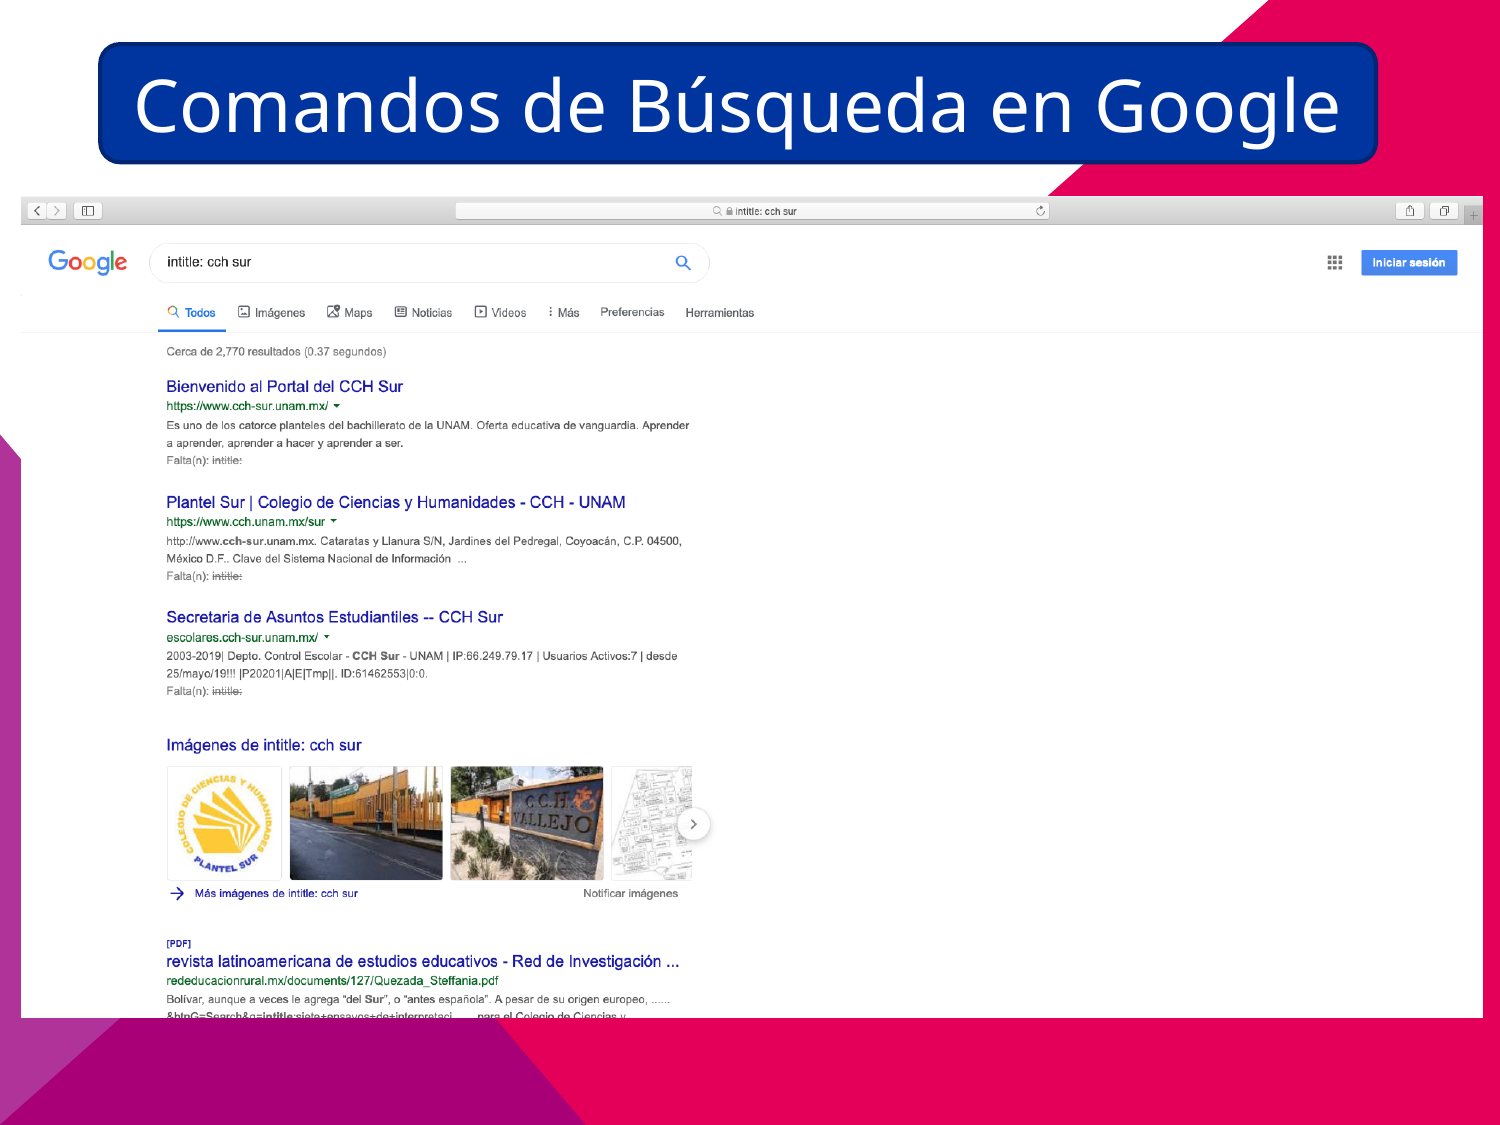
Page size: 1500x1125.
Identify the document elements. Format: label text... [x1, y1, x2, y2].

text_box Comandos de Búsqueda en Google [98, 42, 1379, 165]
picture [21, 196, 1483, 1019]
